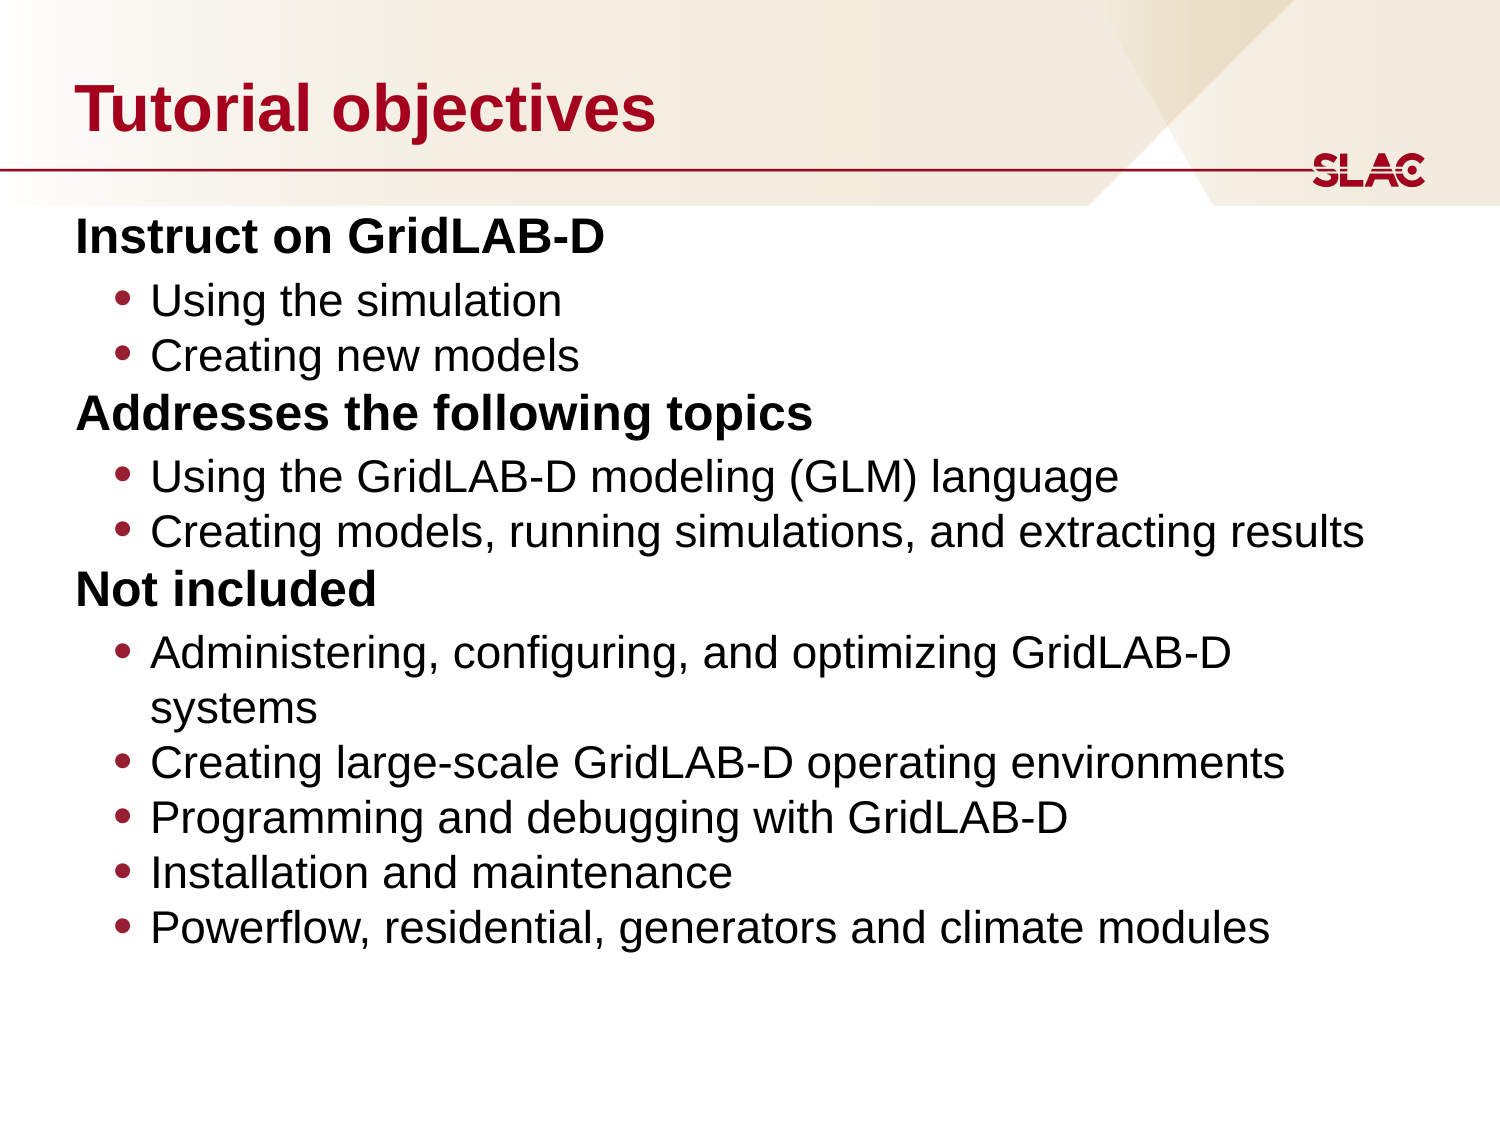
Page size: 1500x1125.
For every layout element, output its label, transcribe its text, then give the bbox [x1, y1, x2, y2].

title Tutorial objectives [74, 21, 1404, 145]
list Instruct on GridLAB-D Using the simulation Creating new models Addresses the following topics Using the GridLAB-D modeling (GLM) language Creating models, running simulations, and extracting results Not included Administering, configuring, and optimizing GridLAB-D systems Creating large-scale GridLAB-D operating environments Programming and debugging with GridLAB-D Installation and maintenance Powerflow, residential, generators and climate modules [75, 203, 1406, 1029]
picture [0, 0, 1500, 206]
